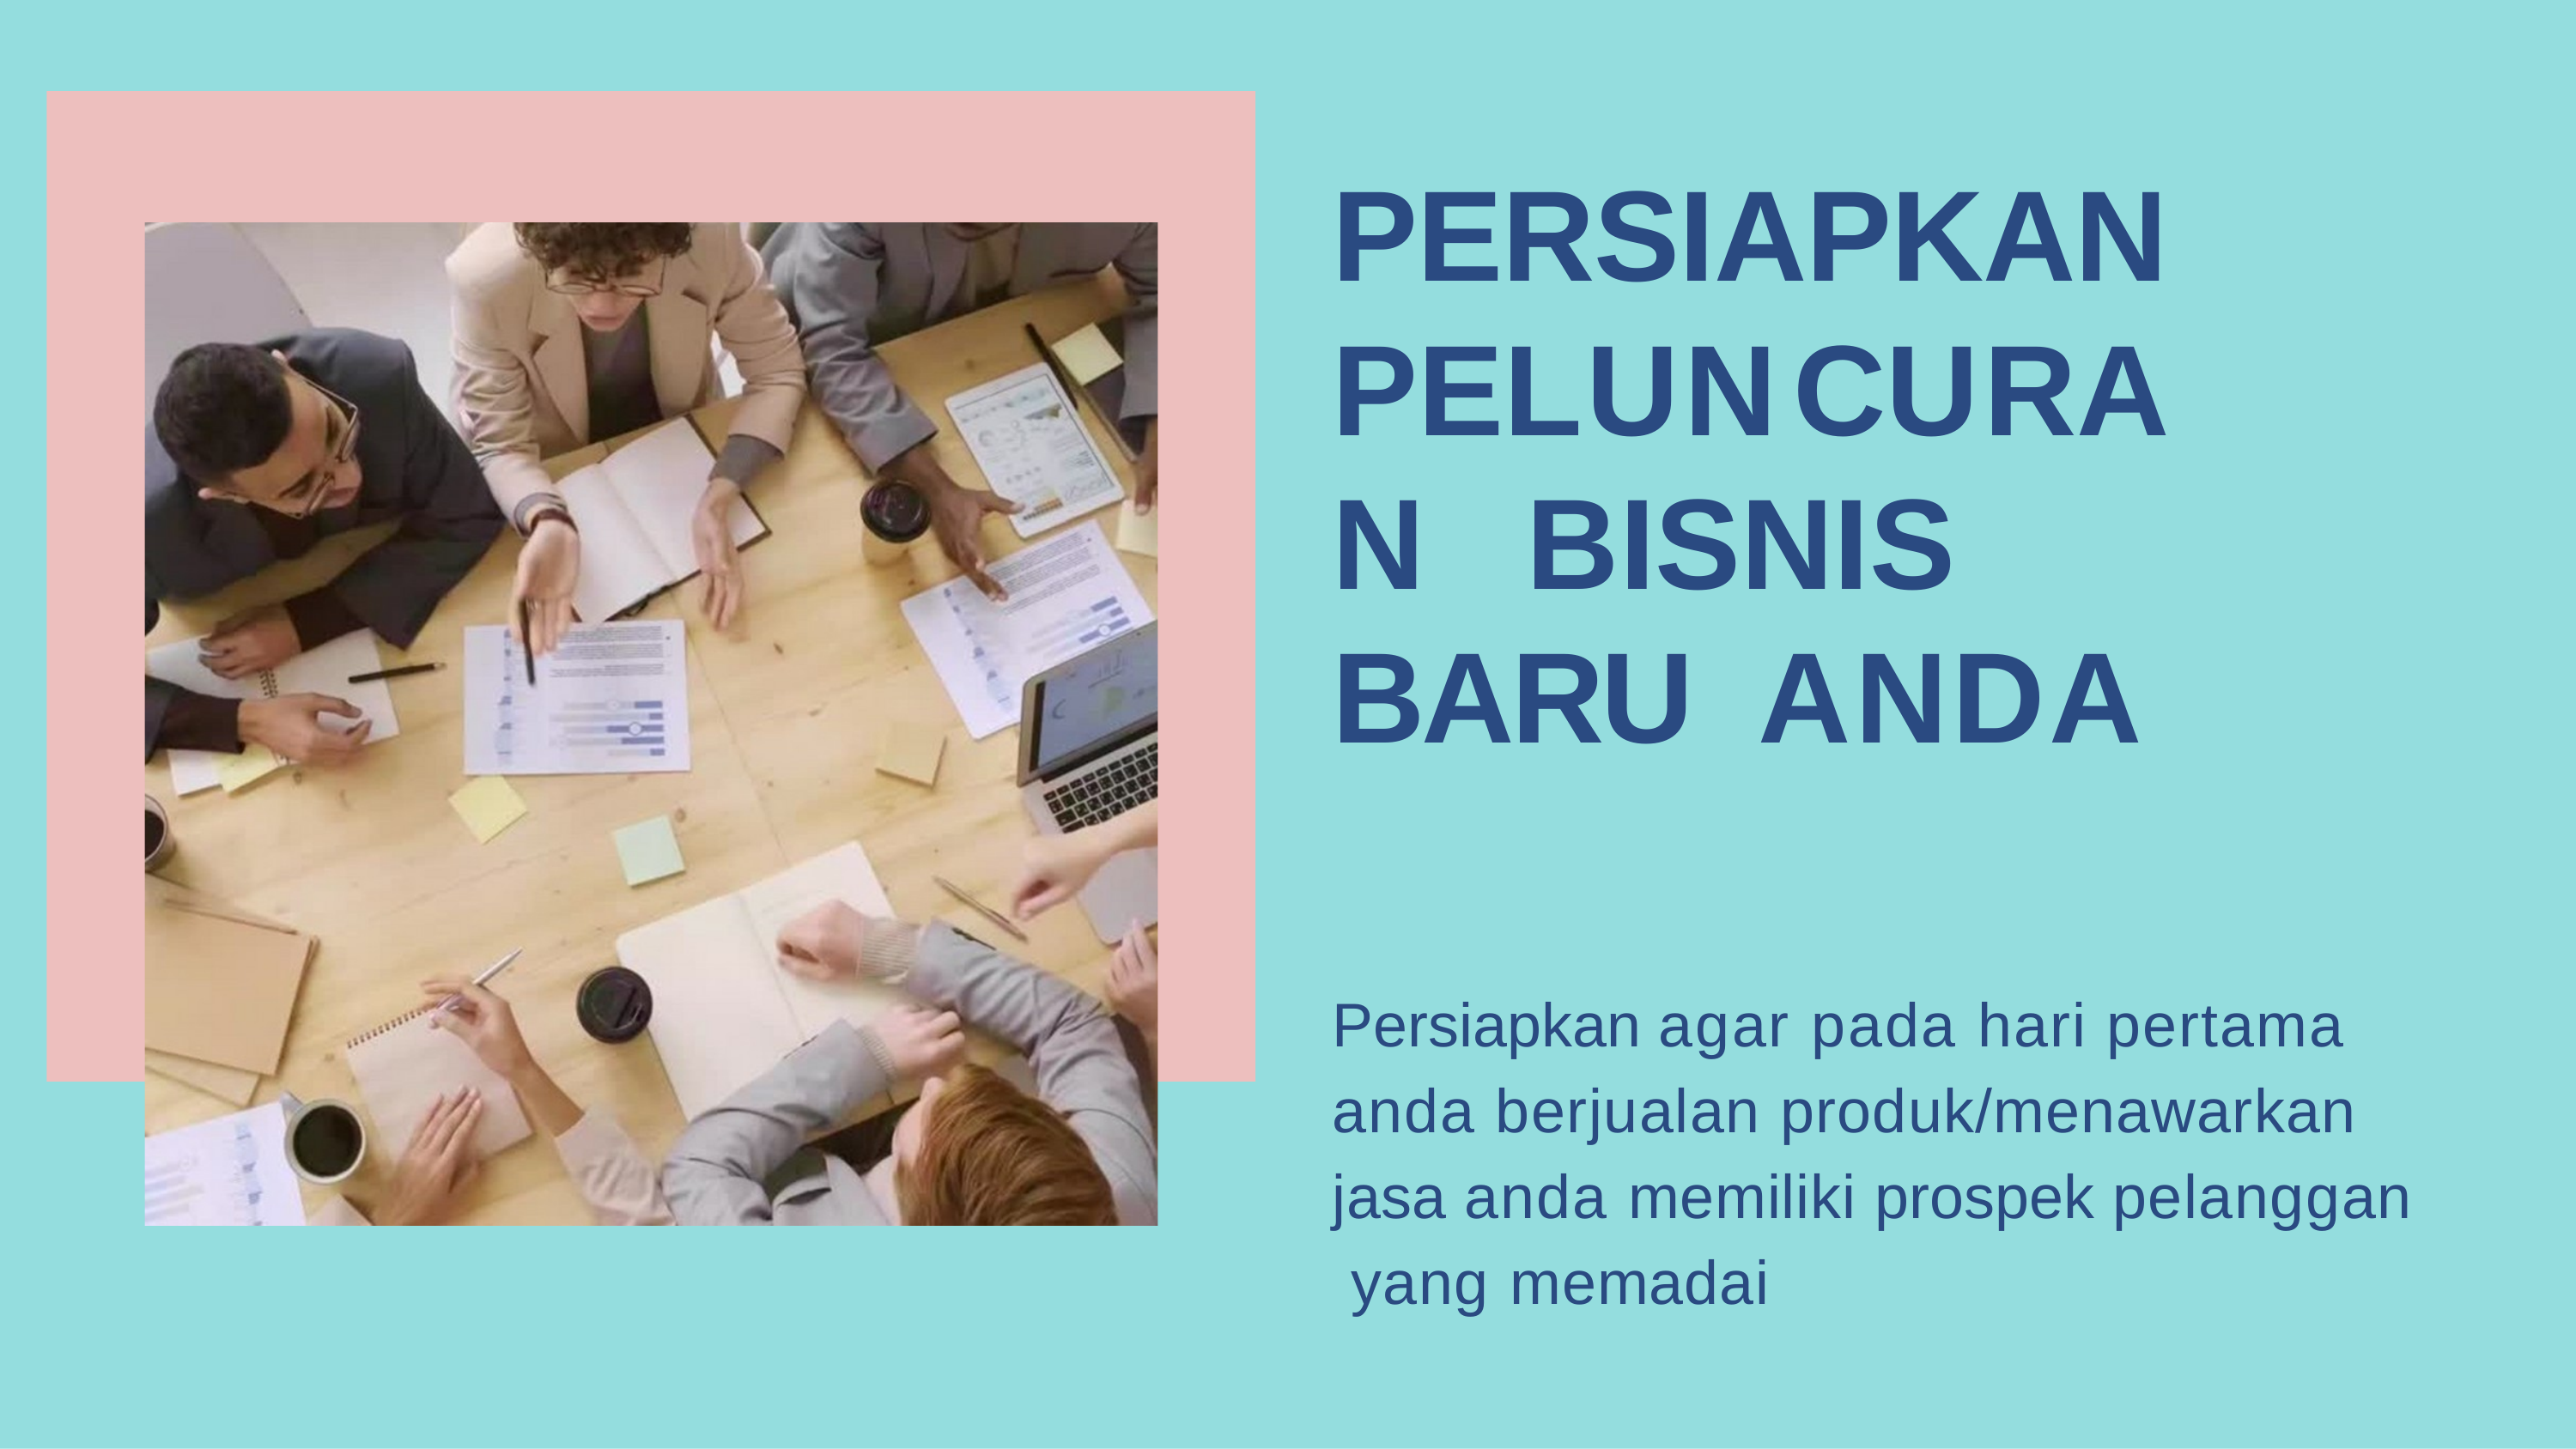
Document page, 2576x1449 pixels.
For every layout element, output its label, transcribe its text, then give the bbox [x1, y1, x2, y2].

text_box PERSIAPKAN PELUNCURAN BISNIS BARU ANDA [1330, 146, 2267, 769]
text_box [0, 0, 2576, 1449]
text_box Persiapkan agar pada hari pertama anda berjualan produk/menawarkan jasa anda memiliki prospek pelanggan yang memadai [1330, 972, 2426, 1318]
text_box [46, 90, 1256, 1227]
